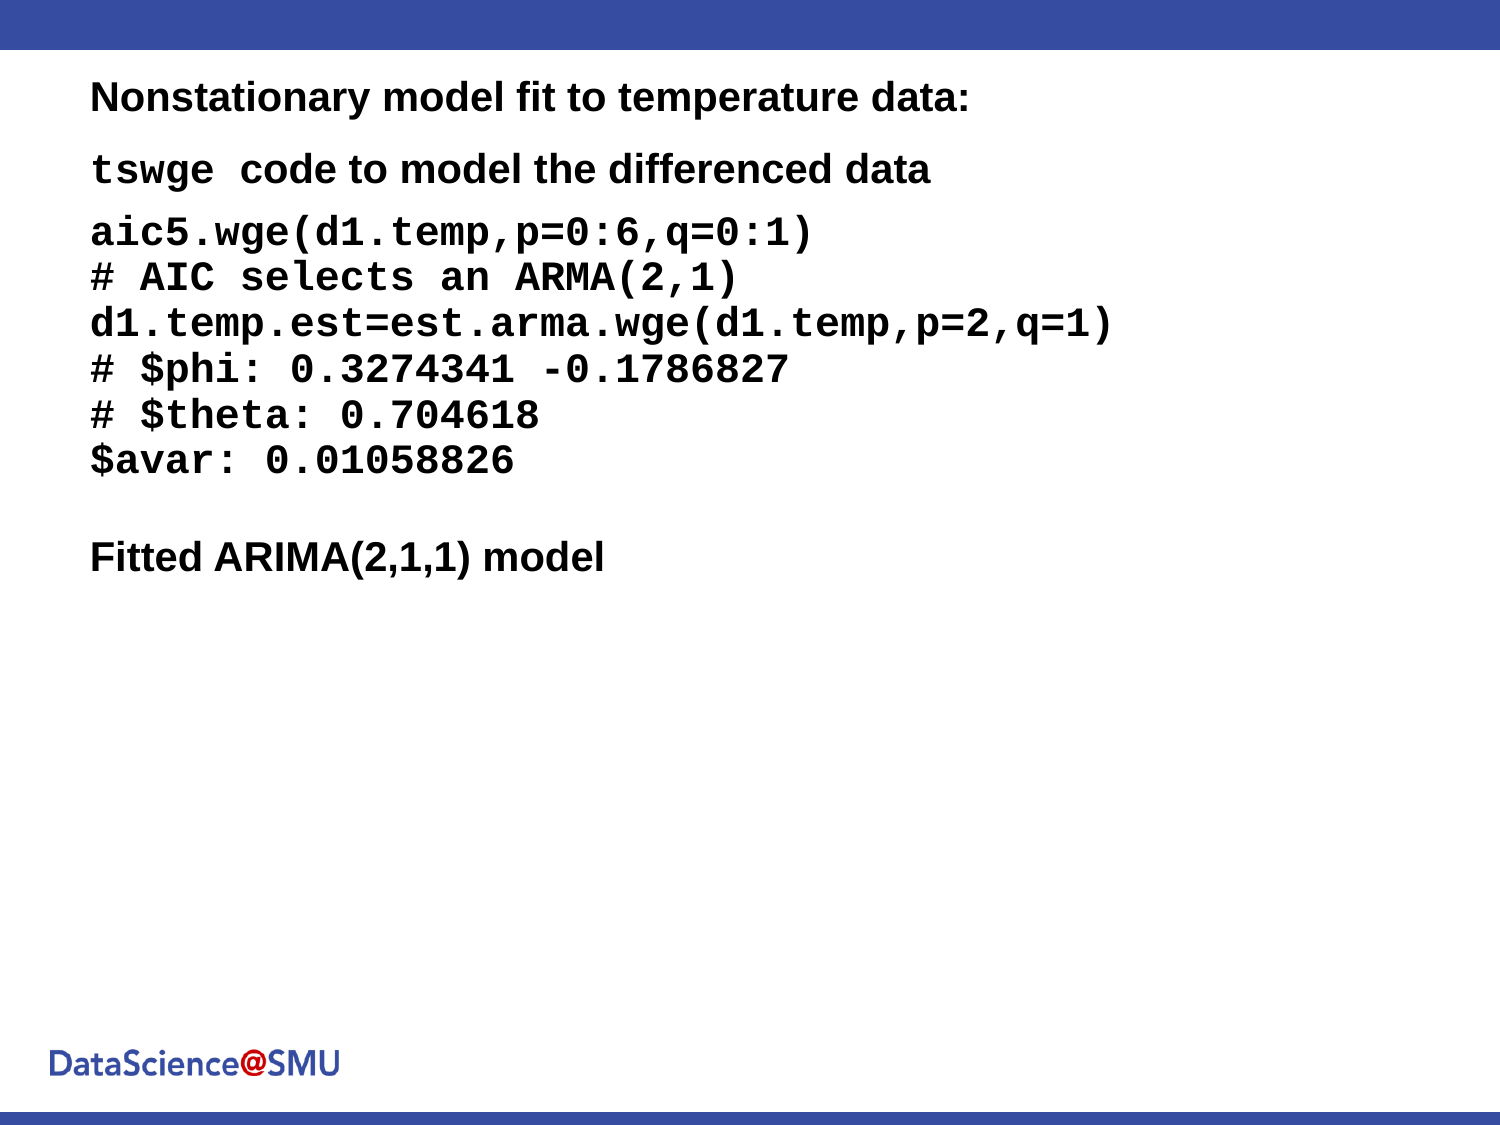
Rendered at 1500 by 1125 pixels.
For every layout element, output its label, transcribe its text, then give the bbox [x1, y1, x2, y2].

text_box aic5.wge(d1.temp,p=0:6,q=0:1) # AIC selects an ARMA(2,1) d1.temp.est=est.arma.wge(d1.temp,p=2,q=1) # $phi: 0.3274341 -0.1786827 # $theta: 0.704618 $avar: 0.01058826 [74, 200, 1428, 486]
text_box Nonstationary model fit to temperature data: [74, 62, 1428, 127]
picture [50, 1049, 339, 1076]
text_box tswge code to model the differenced data [74, 134, 1428, 200]
text_box Fitted ARIMA(2,1,1) model [74, 522, 1428, 589]
